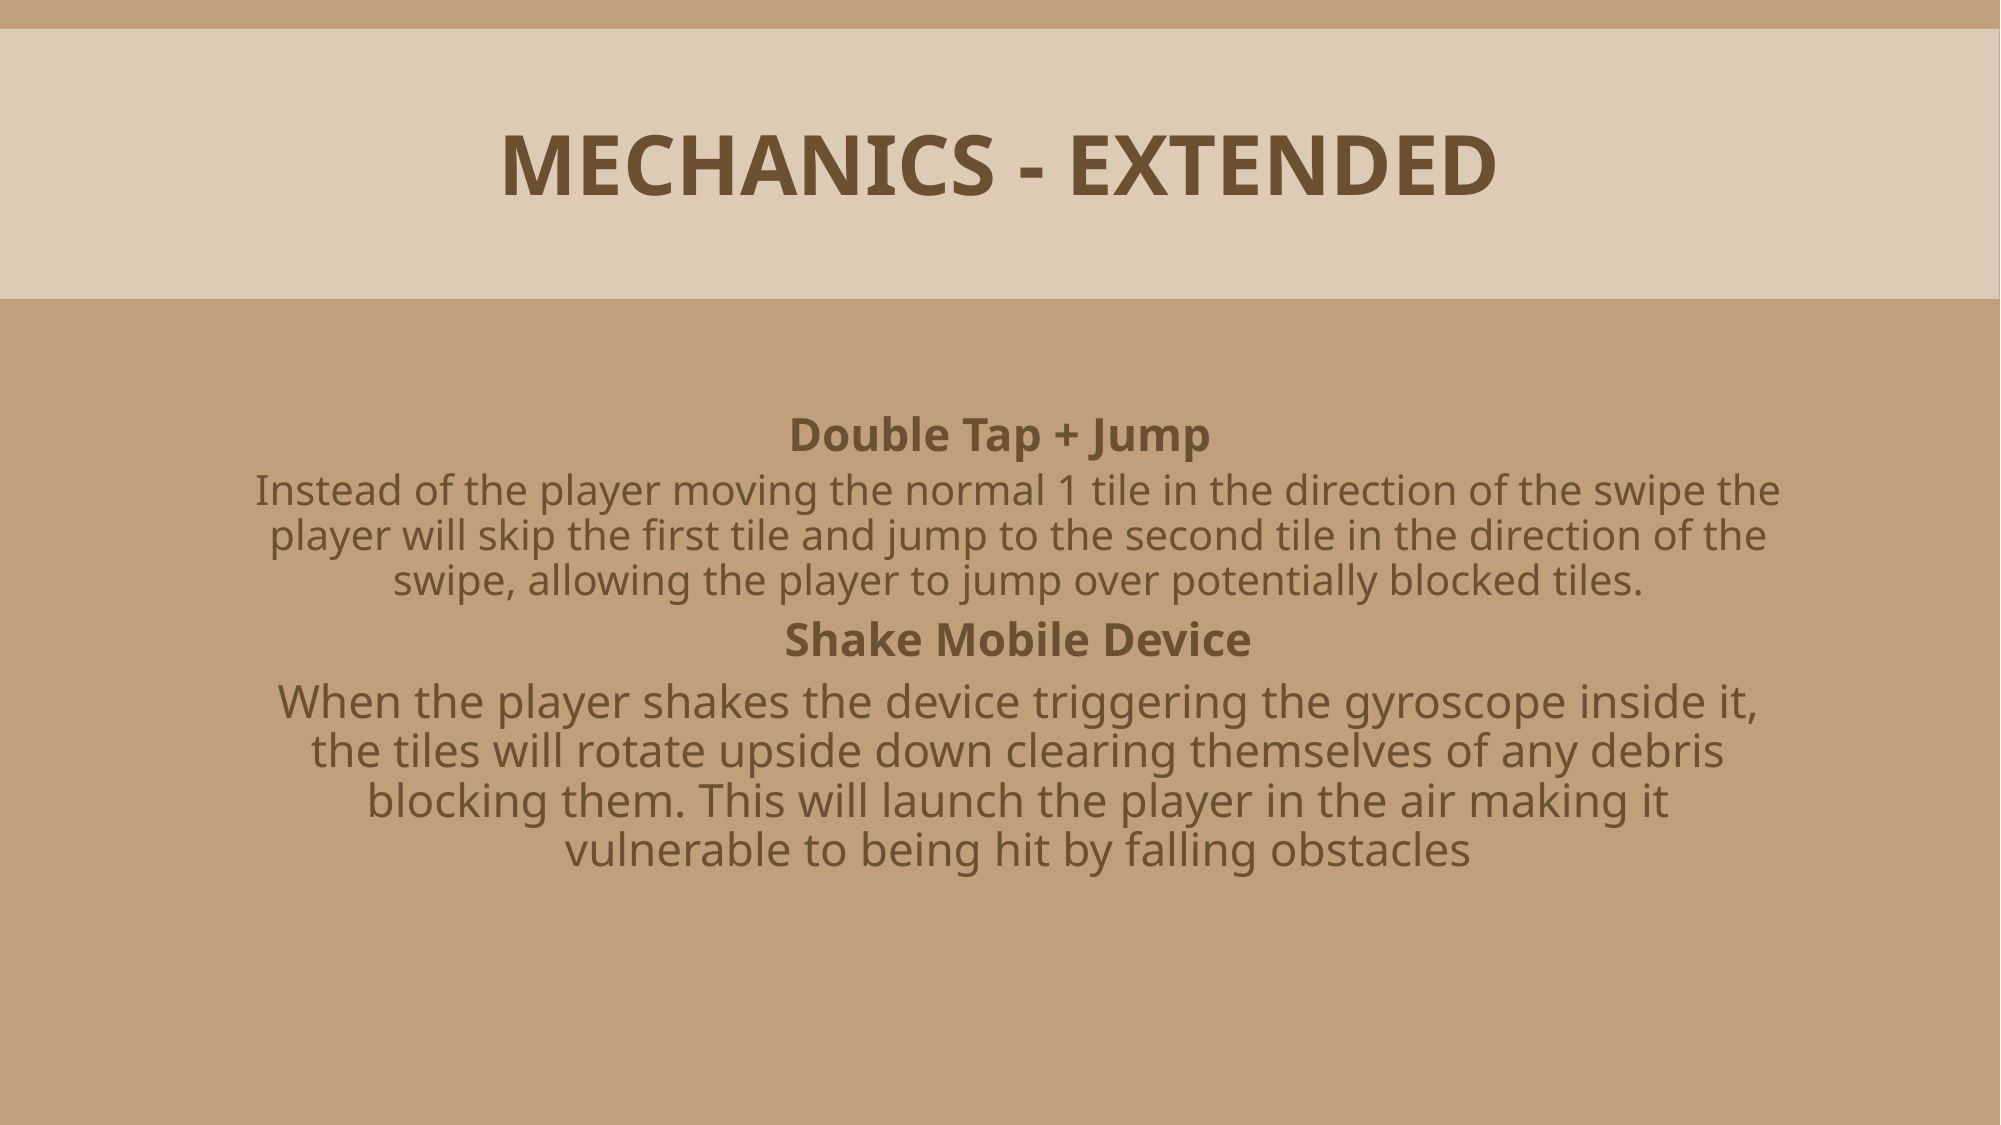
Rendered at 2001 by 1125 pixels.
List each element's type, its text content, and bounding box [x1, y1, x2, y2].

title Mechanics - Extended [197, 46, 1803, 295]
list Double Tap + Jump Instead of the player moving the normal 1 tile in the direction of the swipe the player will skip the first tile and jump to the second tile in the direction of the swipe, allowing the player to jump over potentially blocked tiles. Shake Mobile Device When the player shakes the device triggering the gyroscope inside it, the tiles will rotate upside down clearing themselves of any debris blocking them. This will launch the player in the air making it vulnerable to being hit by falling obstacles [197, 329, 1803, 1020]
